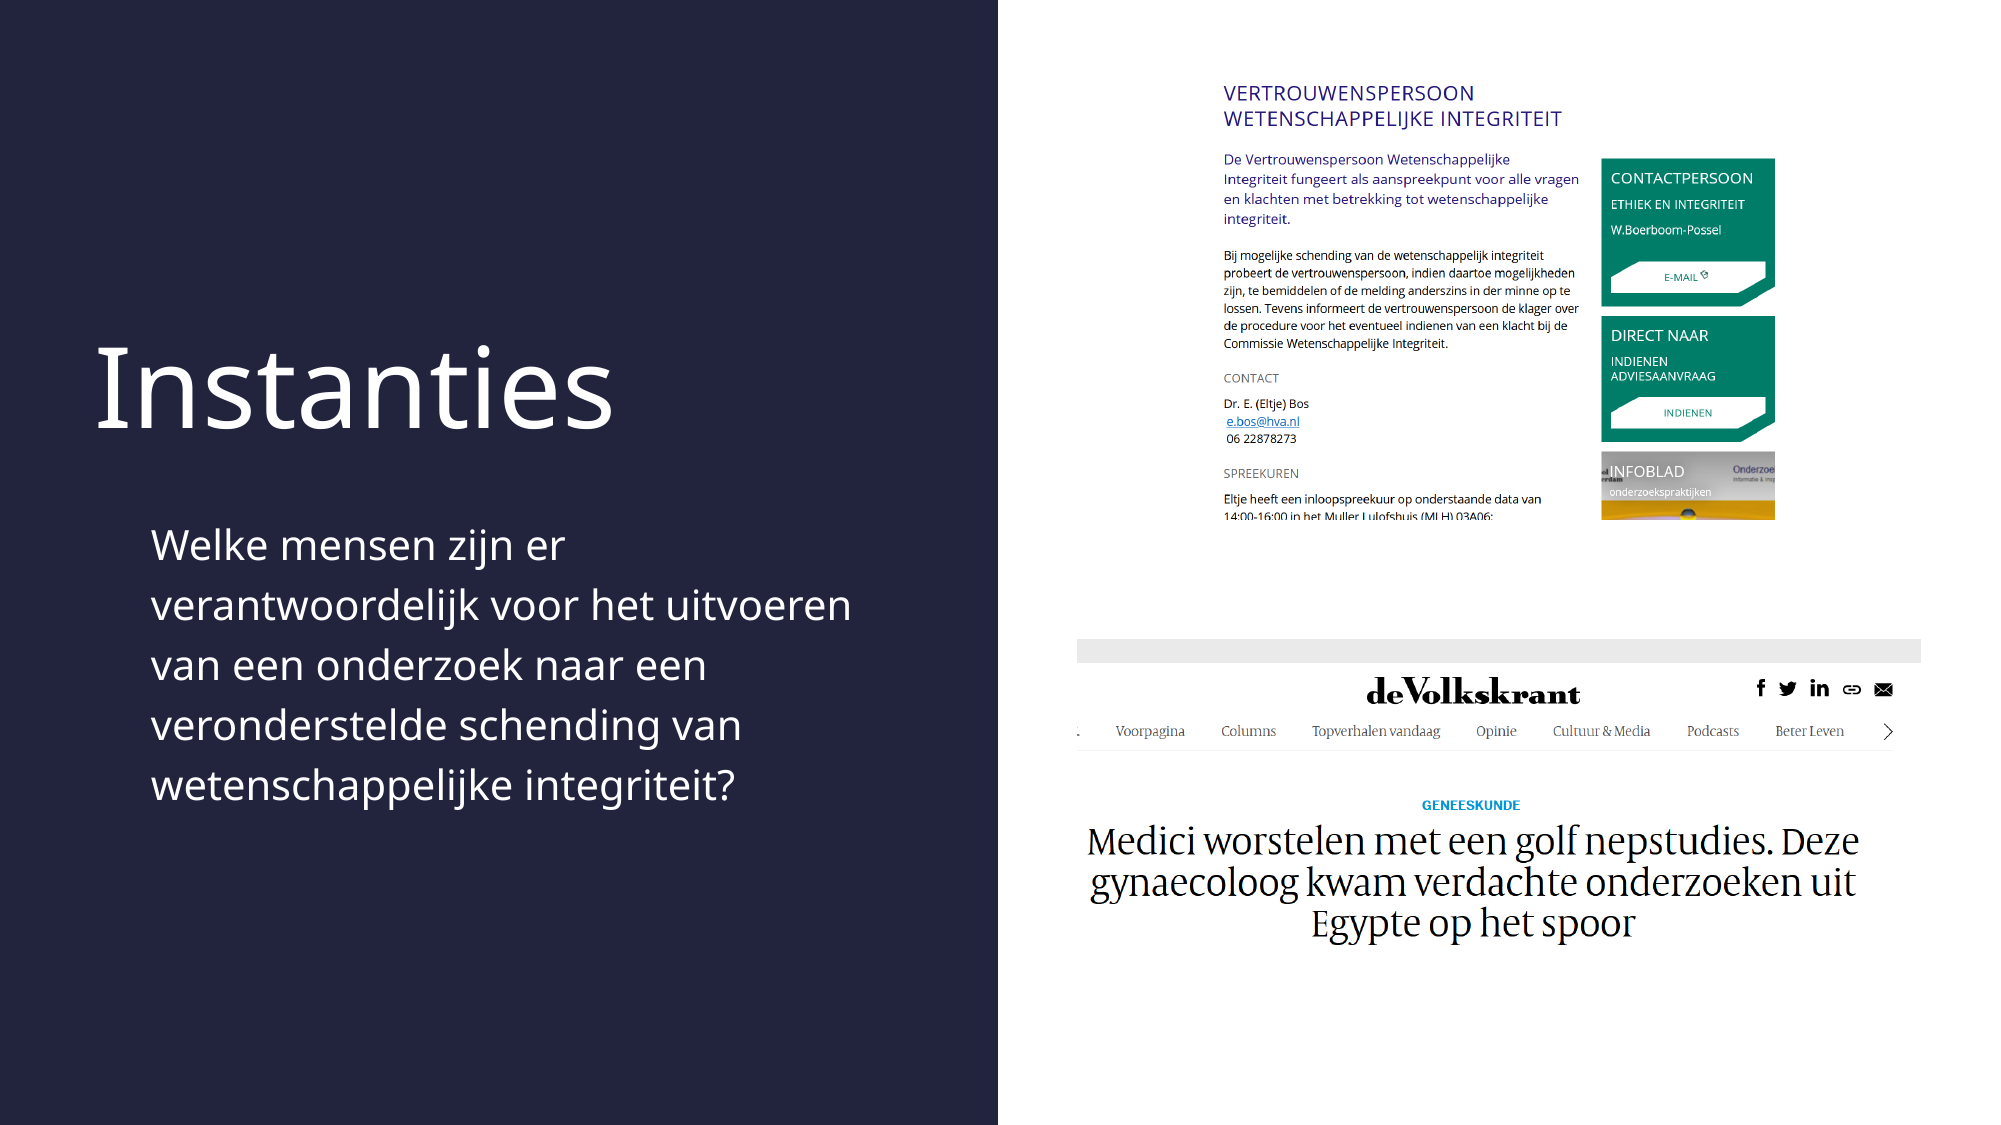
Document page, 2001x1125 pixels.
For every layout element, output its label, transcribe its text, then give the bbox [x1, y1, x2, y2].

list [1077, 639, 1921, 958]
text_box [999, 0, 2000, 1125]
text_box [0, 0, 999, 1125]
picture [1216, 72, 1782, 520]
title Instanties [79, 59, 904, 459]
list Welke mensen zijn er verantwoordelijk voor het uitvoeren van een onderzoek naar een veronderstelde schending van wetenschappelijke integriteit? [79, 501, 904, 1014]
